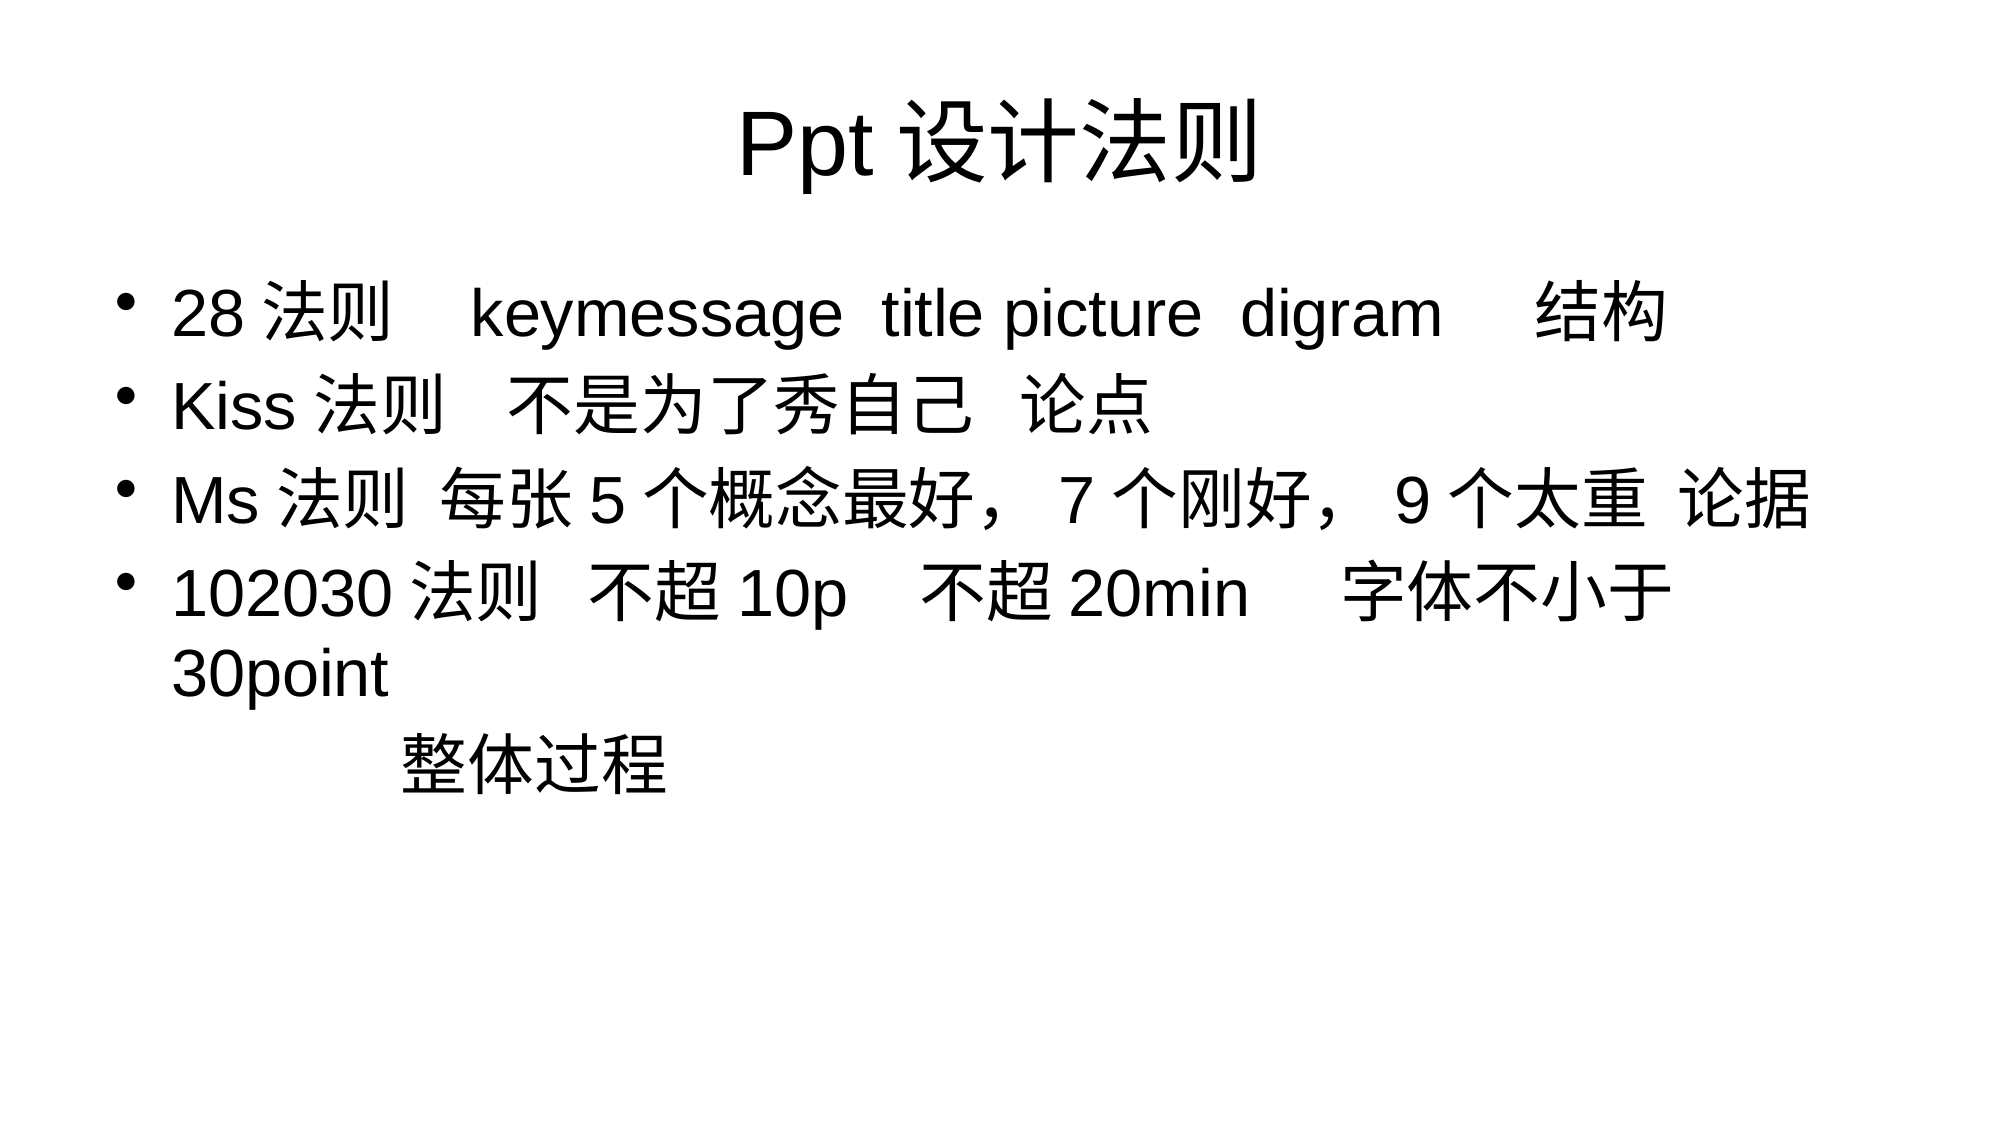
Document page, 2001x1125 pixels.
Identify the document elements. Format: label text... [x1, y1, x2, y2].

title Ppt设计法则 [99, 45, 1900, 233]
list 28法则 keymessage title picture digram 结构 Kiss法则 不是为了秀自己 论点 Ms法则 每张5个概念最好，7个刚好，9个太重 论据 102030法则 不超10p 不超20min 字体不小于30point 整体过程 [99, 262, 1900, 1005]
